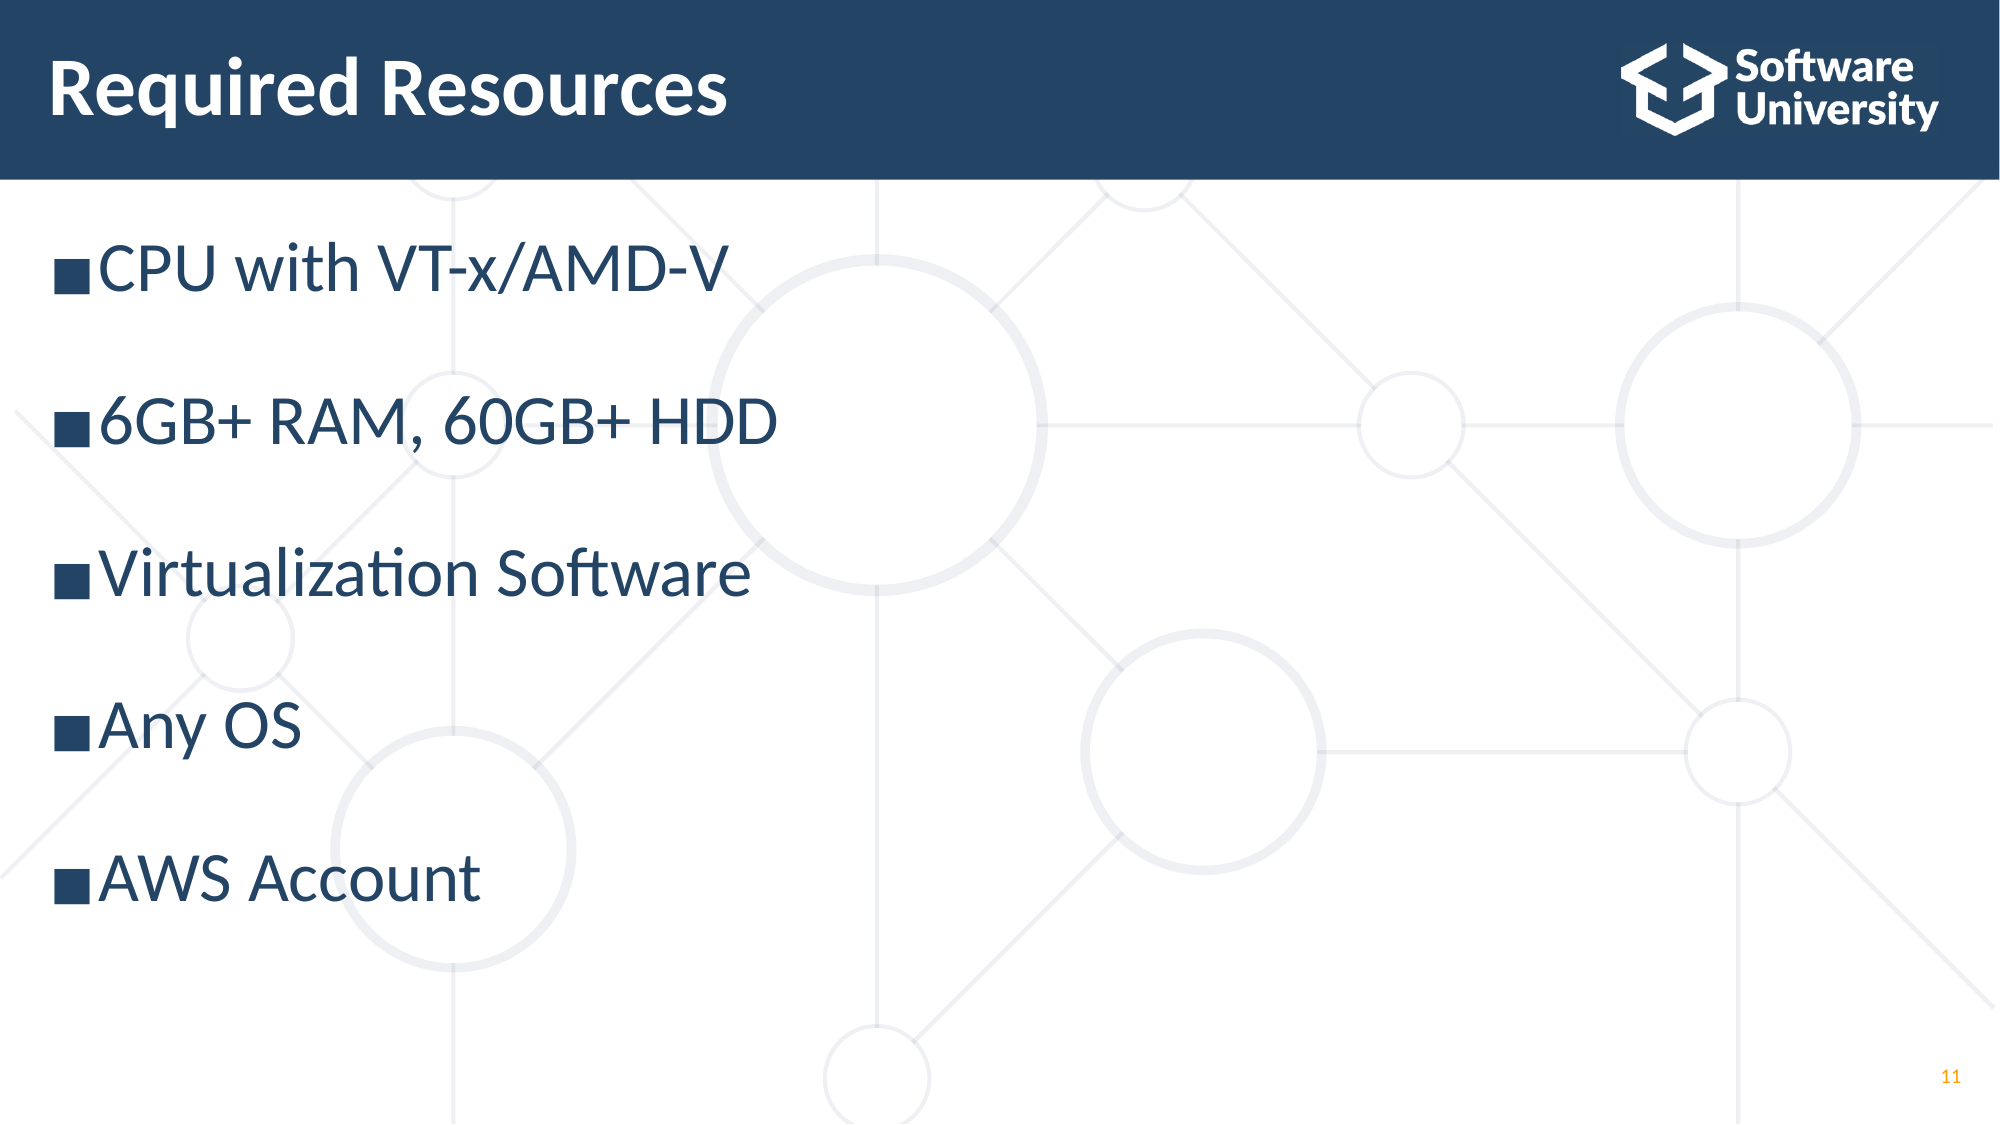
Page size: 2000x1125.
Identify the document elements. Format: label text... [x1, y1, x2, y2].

slide_number 11 [1896, 1049, 1968, 1101]
picture [1621, 43, 1939, 136]
list CPU with VT-x/AMD-V 6GB+ RAM, 60GB+ HDD Virtualization Software Any OS AWS Account [31, 172, 1968, 1103]
title Required Resources [31, 16, 1591, 162]
